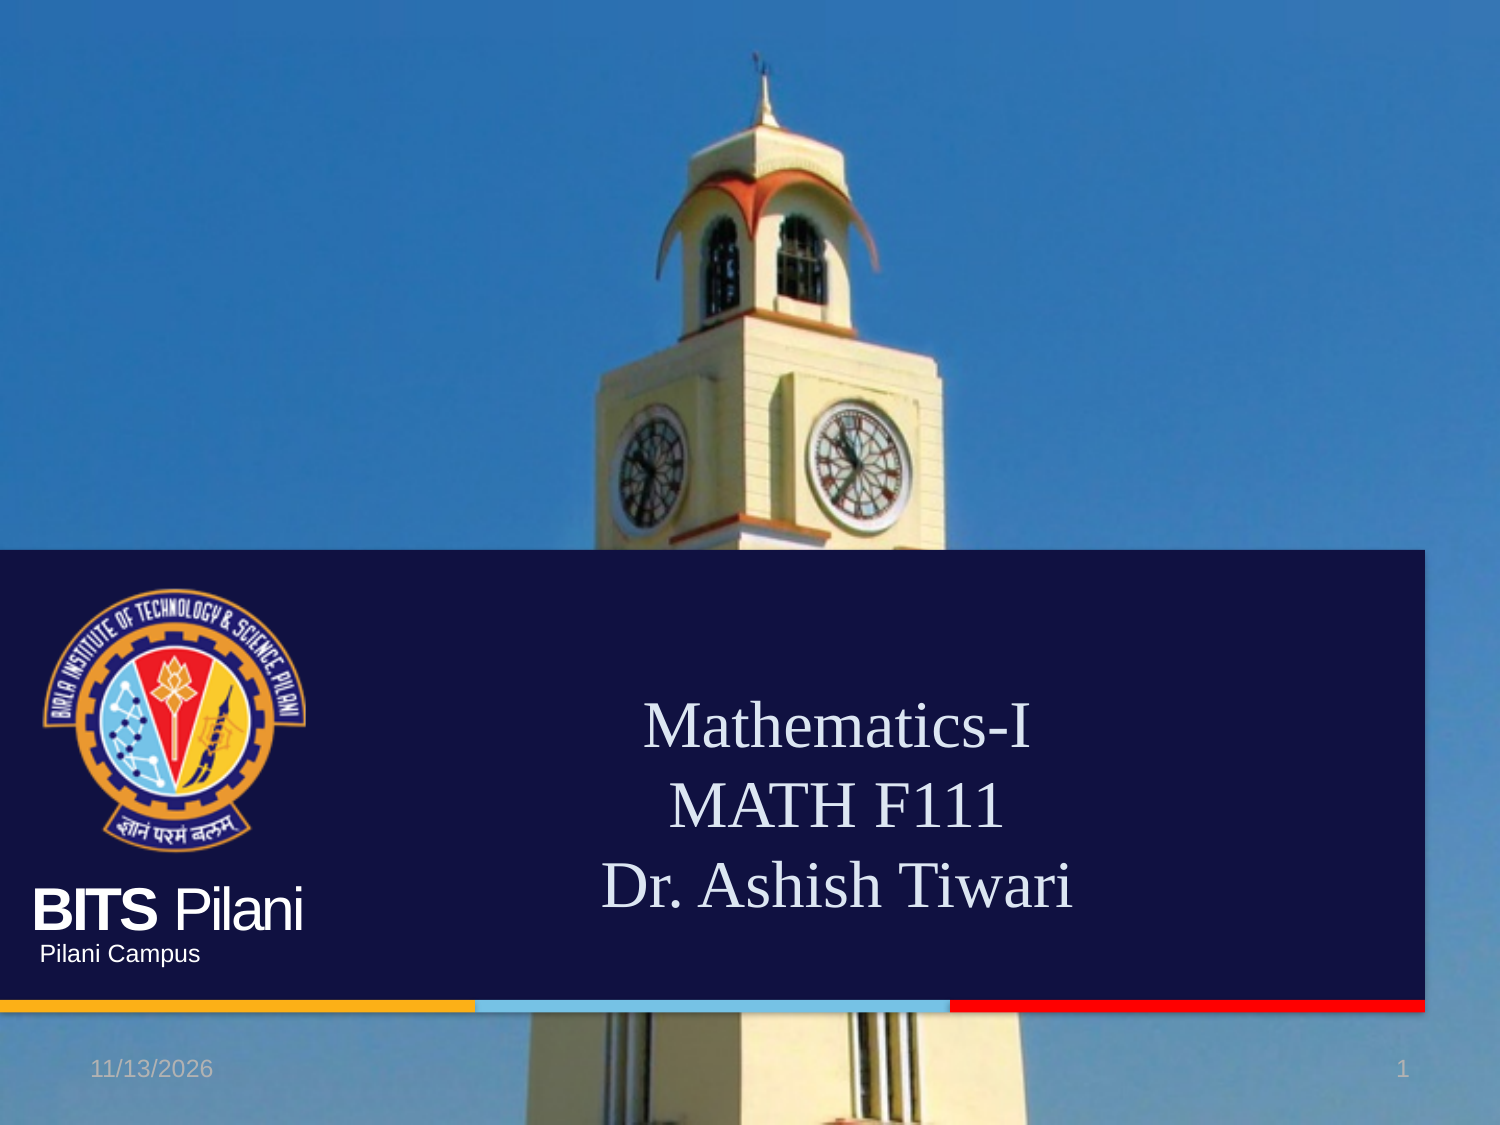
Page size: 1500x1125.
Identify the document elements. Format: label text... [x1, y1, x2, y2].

picture [0, 0, 1500, 1125]
slide_number 29/Oct/17 [75, 1037, 425, 1098]
text_box Mathematics-I MATH F111 Dr. Ashish Tiwari [387, 673, 1288, 928]
slide_number 1 [1074, 1037, 1425, 1098]
